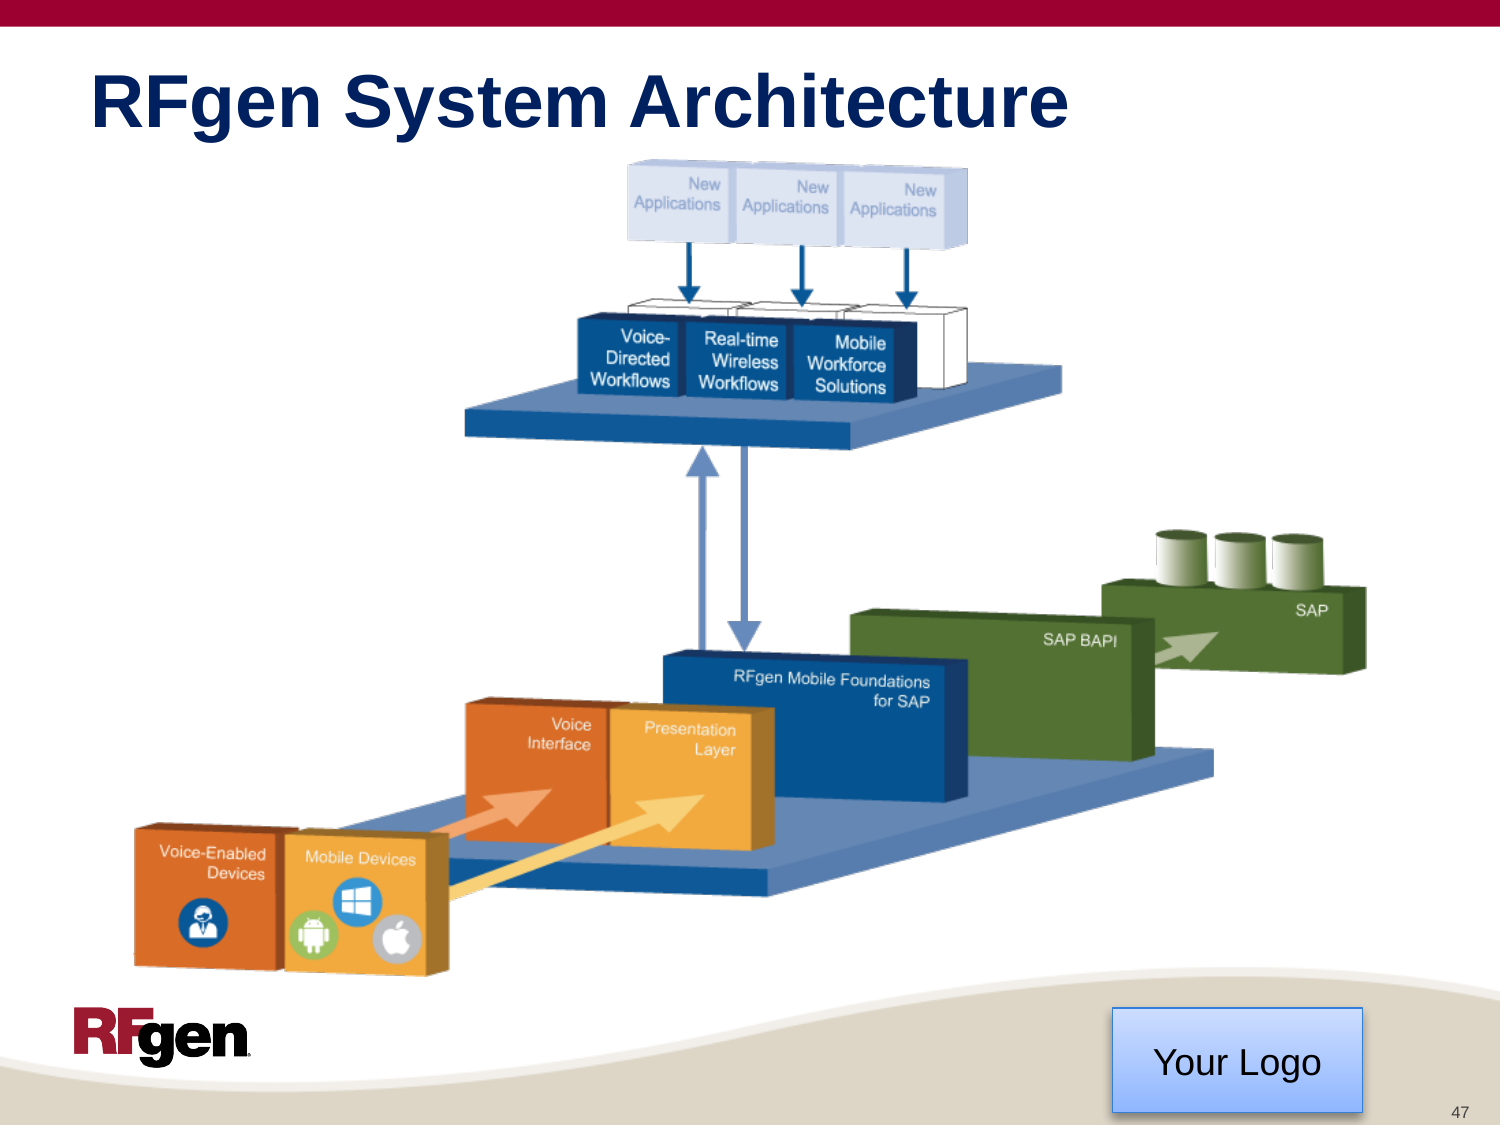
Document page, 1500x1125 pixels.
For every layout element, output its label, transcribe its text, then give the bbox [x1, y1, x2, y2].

picture [0, 958, 1500, 1125]
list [133, 159, 1367, 977]
title RFgen System Architecture [75, 45, 1425, 233]
slide_number 47 [1429, 1081, 1492, 1125]
